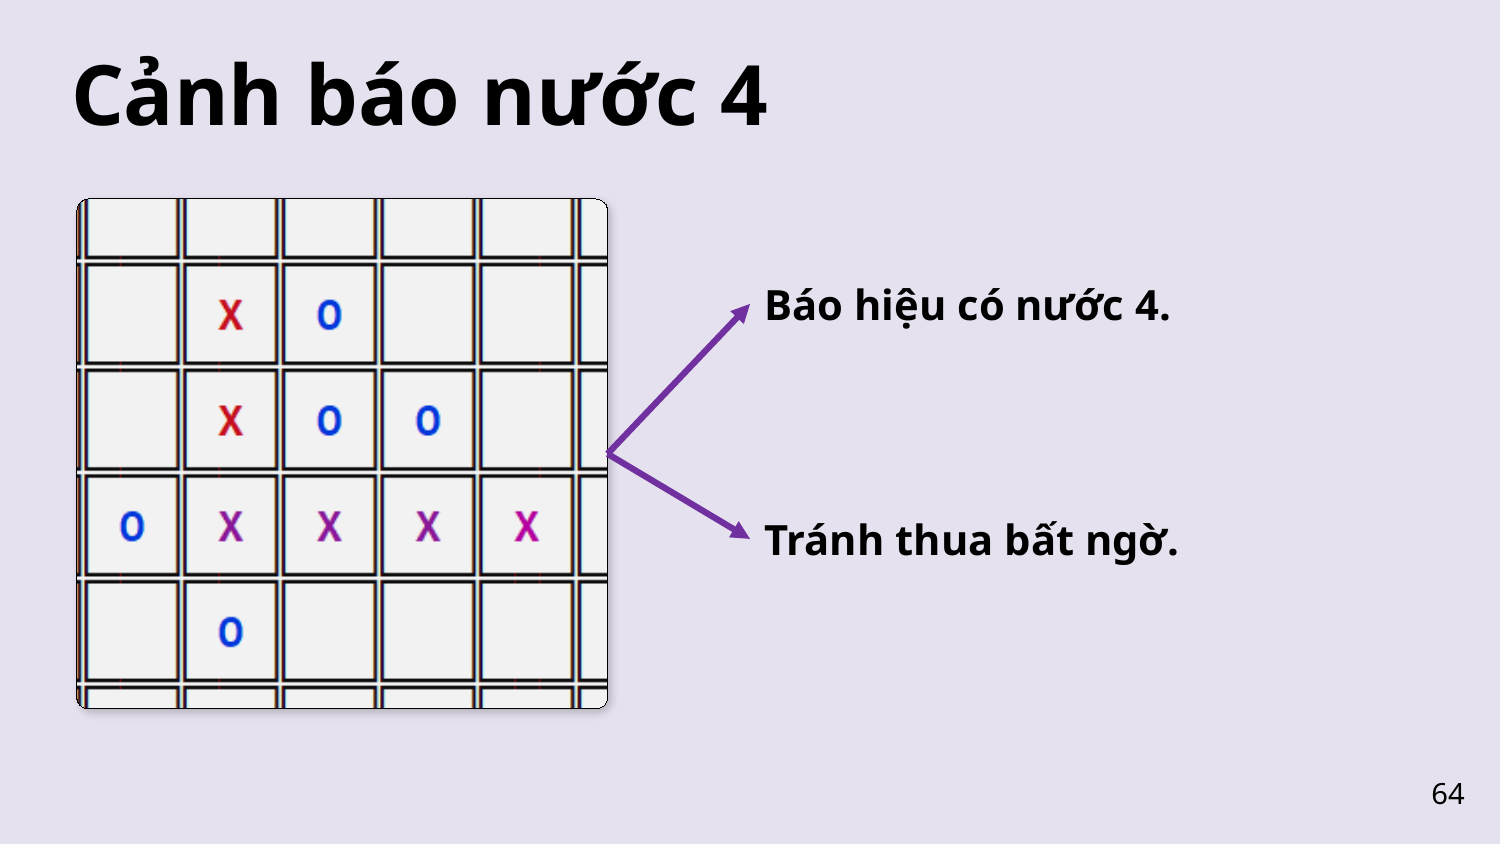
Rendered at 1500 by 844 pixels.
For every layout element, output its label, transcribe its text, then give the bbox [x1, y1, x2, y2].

picture [76, 198, 608, 709]
text_box Tránh thua bất ngờ. [750, 506, 1281, 572]
text_box Cảnh báo nước 4 [55, 23, 1344, 160]
slide_number 64 [1389, 762, 1480, 828]
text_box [607, 453, 751, 540]
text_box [607, 304, 751, 453]
text_box Báo hiệu có nước 4. [750, 271, 1281, 337]
